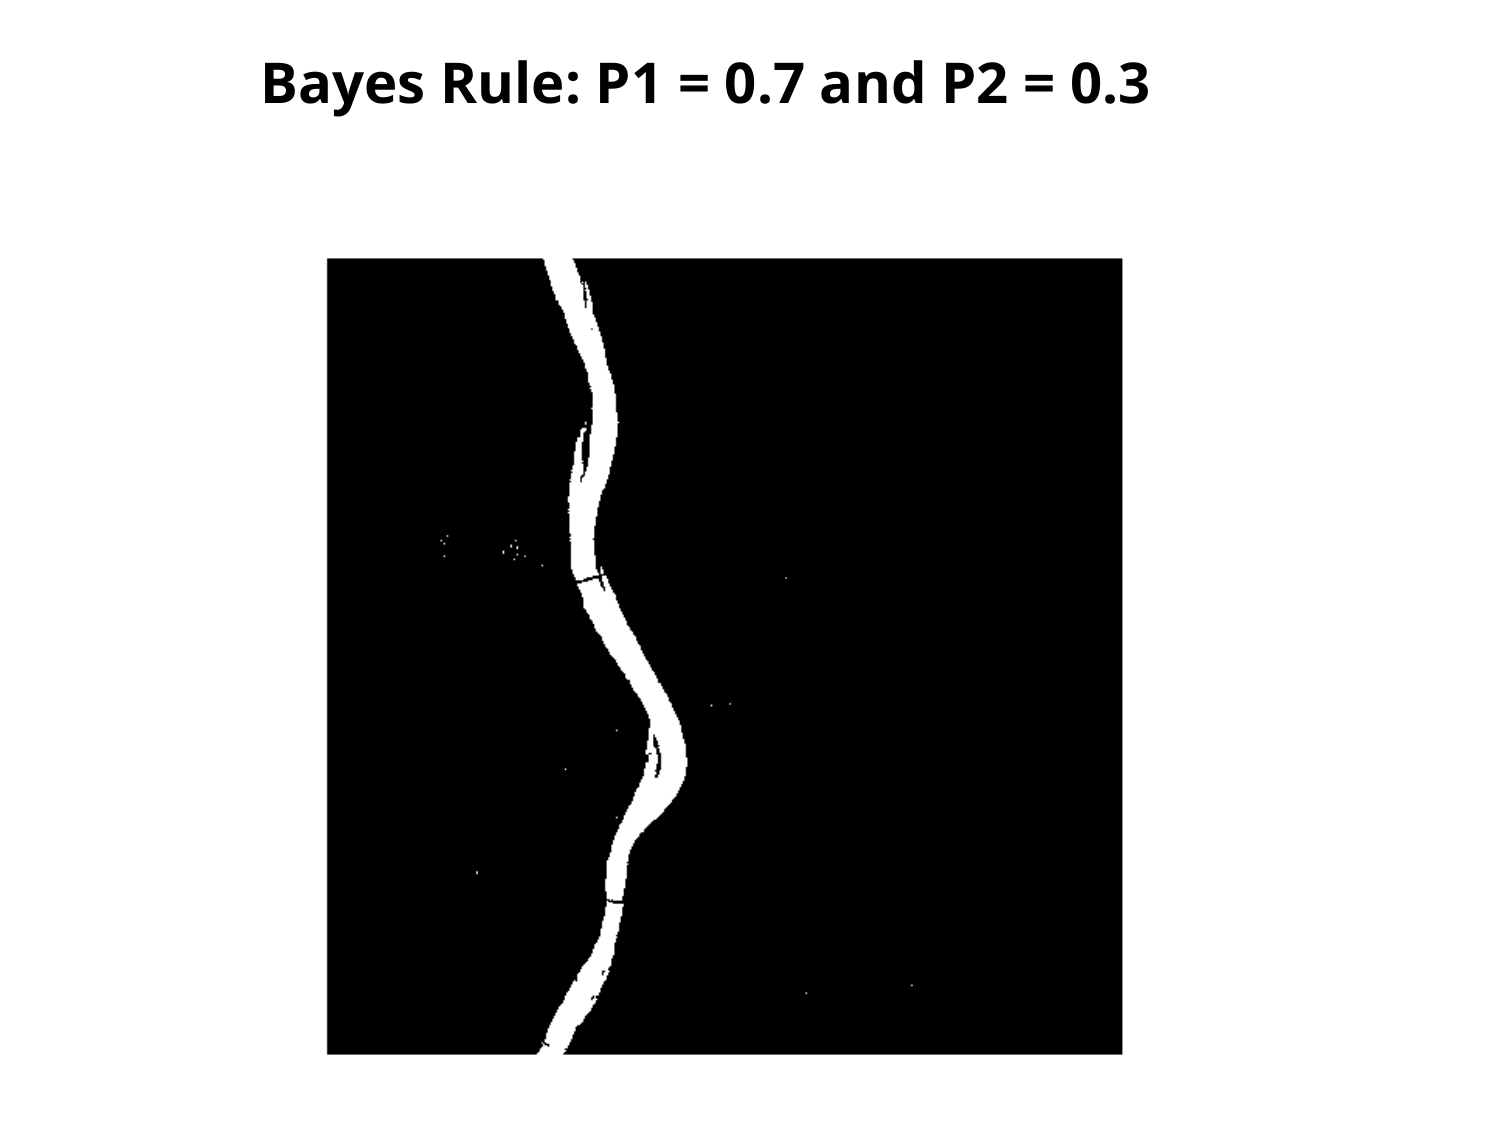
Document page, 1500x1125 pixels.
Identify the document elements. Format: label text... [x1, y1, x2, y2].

title Bayes Rule: P1 = 0.7 and P2 = 0.3 [200, 37, 1213, 126]
picture [199, 212, 1251, 1125]
